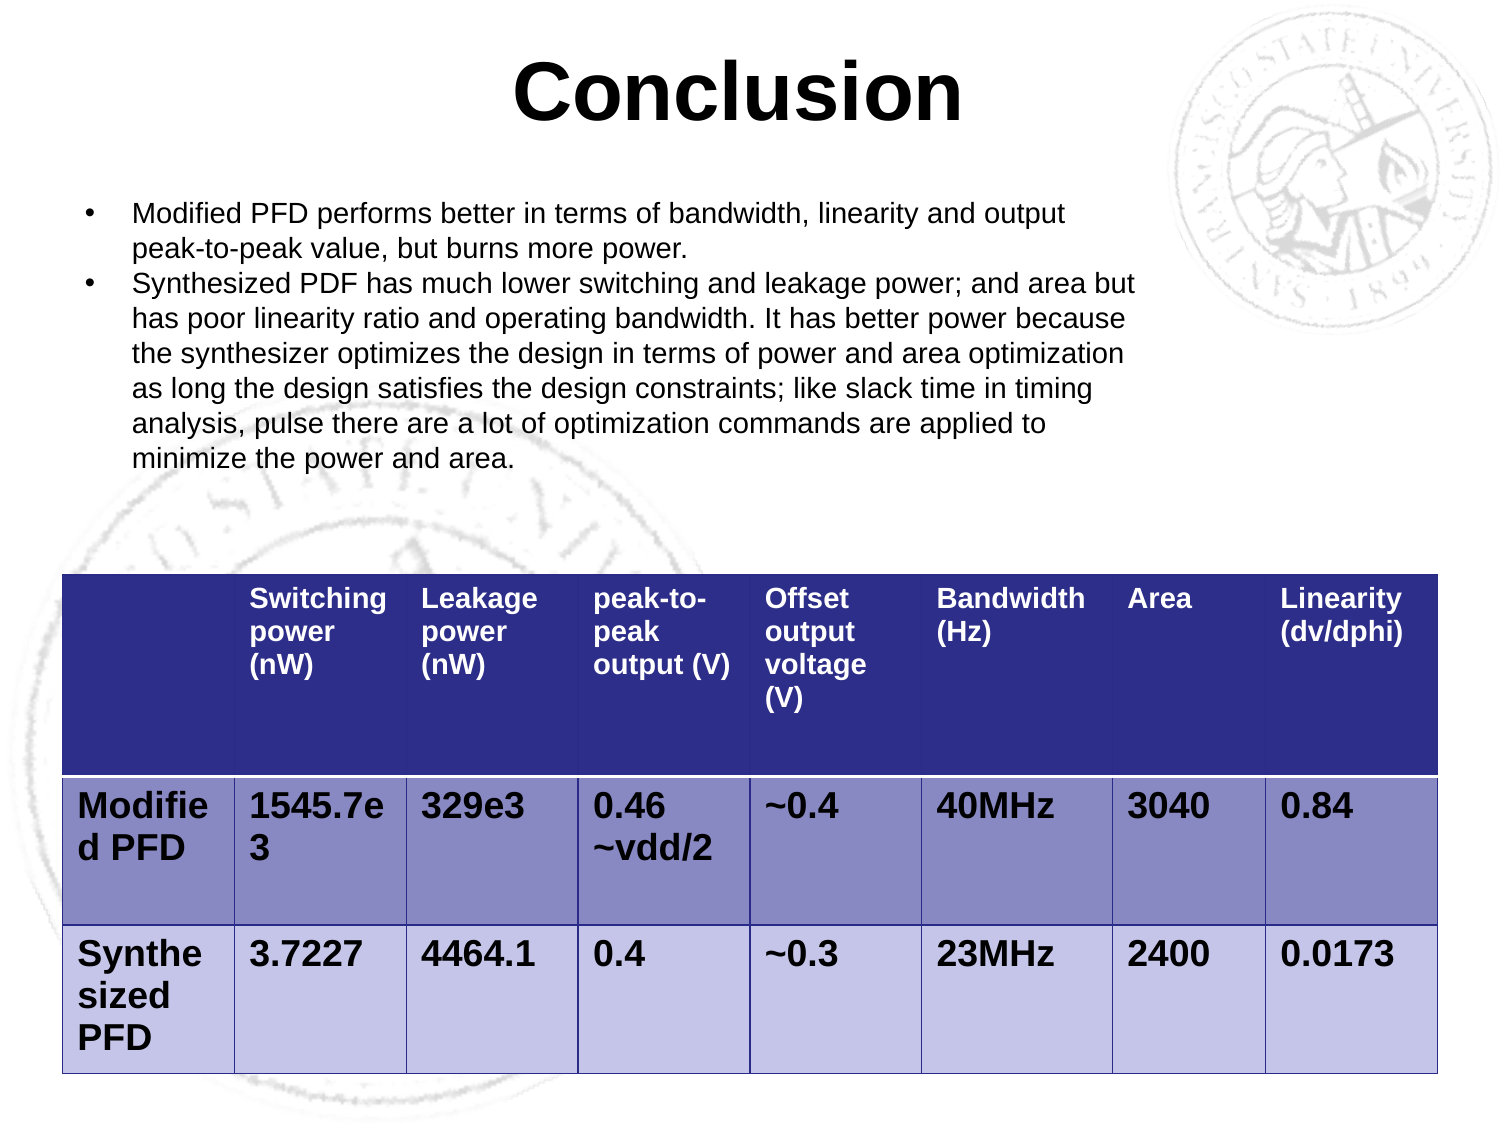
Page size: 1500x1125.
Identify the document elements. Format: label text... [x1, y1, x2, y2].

table_cell ~0.3 [751, 926, 921, 1073]
text_box Modified PFD performs better in terms of bandwidth, linearity and output peak-to-peak value, but burns more power. Synthesized PDF has much lower switching and leakage power; and area but has poor linearity ratio and operating bandwidth. It has better power because the synthesizer optimizes the design in terms of power and area optimization as long the design satisfies the design constraints; like slack time in timing analysis, pulse there are a lot of optimization commands are applied to minimize the power and area. [70, 187, 1163, 517]
table_header Linearity (dv/dphi) [1266, 576, 1437, 775]
table_cell 0.0173 [1266, 926, 1437, 1073]
table_cell ~0.4 [751, 778, 921, 924]
table_header Area [1113, 576, 1265, 775]
table_cell 23MHz [922, 926, 1112, 1073]
table_cell 40MHz [922, 778, 1112, 924]
table_cell 0.84 [1266, 778, 1437, 924]
table_header Offset output voltage (V) [751, 576, 921, 775]
table_cell 2400 [1113, 926, 1265, 1073]
table_header Bandwidth (Hz) [922, 576, 1112, 775]
table_cell 3040 [1113, 778, 1265, 924]
title Conclusion [74, 24, 1426, 151]
picture [9, 384, 747, 1122]
